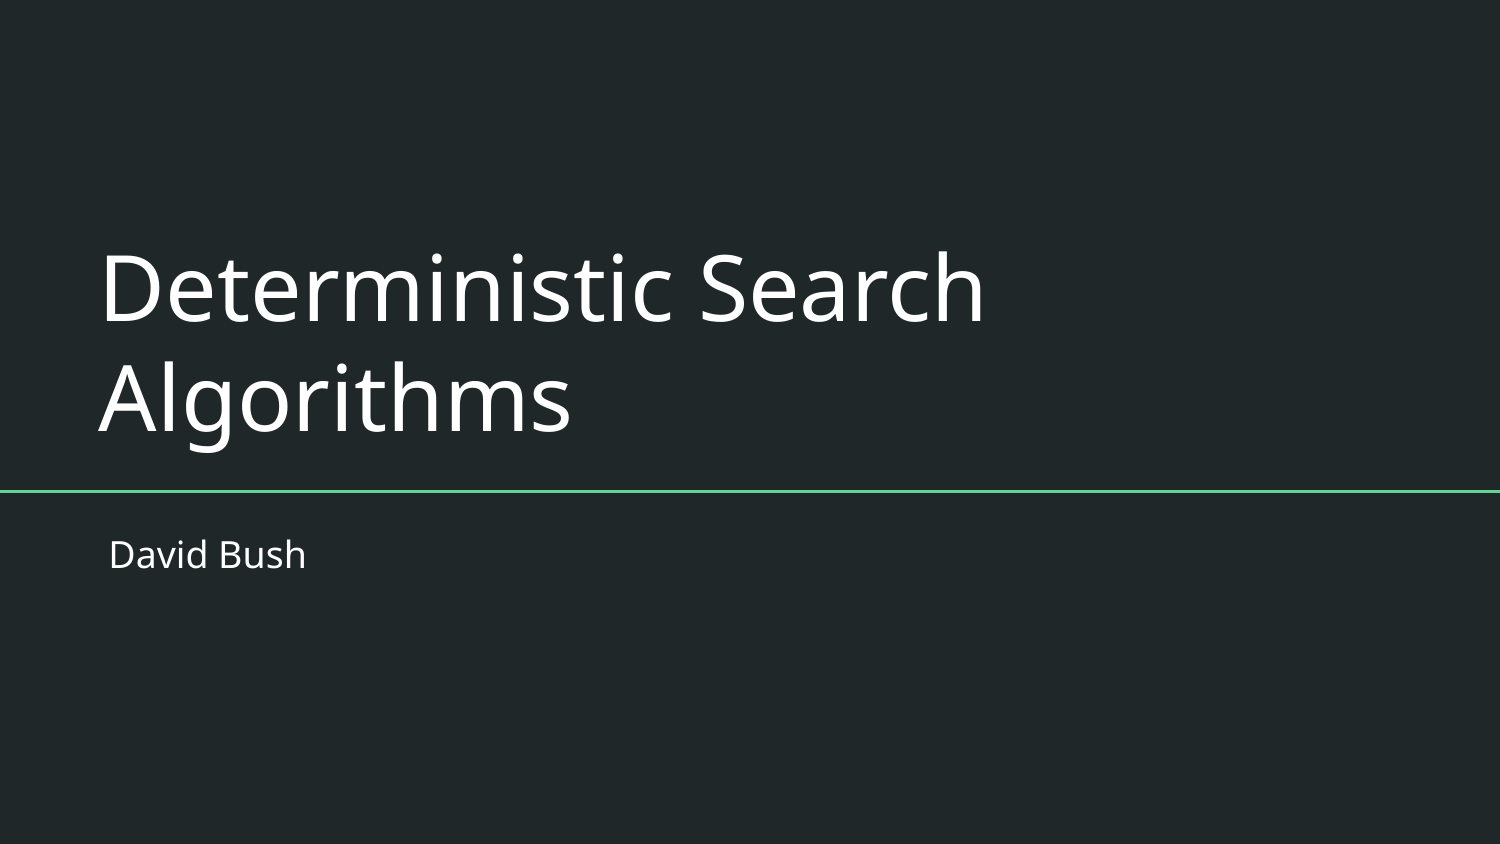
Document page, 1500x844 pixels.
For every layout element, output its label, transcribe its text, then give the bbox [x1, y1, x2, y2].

title Deterministic Search Algorithms [83, 337, 1417, 466]
subtitle David Bush [93, 509, 1426, 613]
